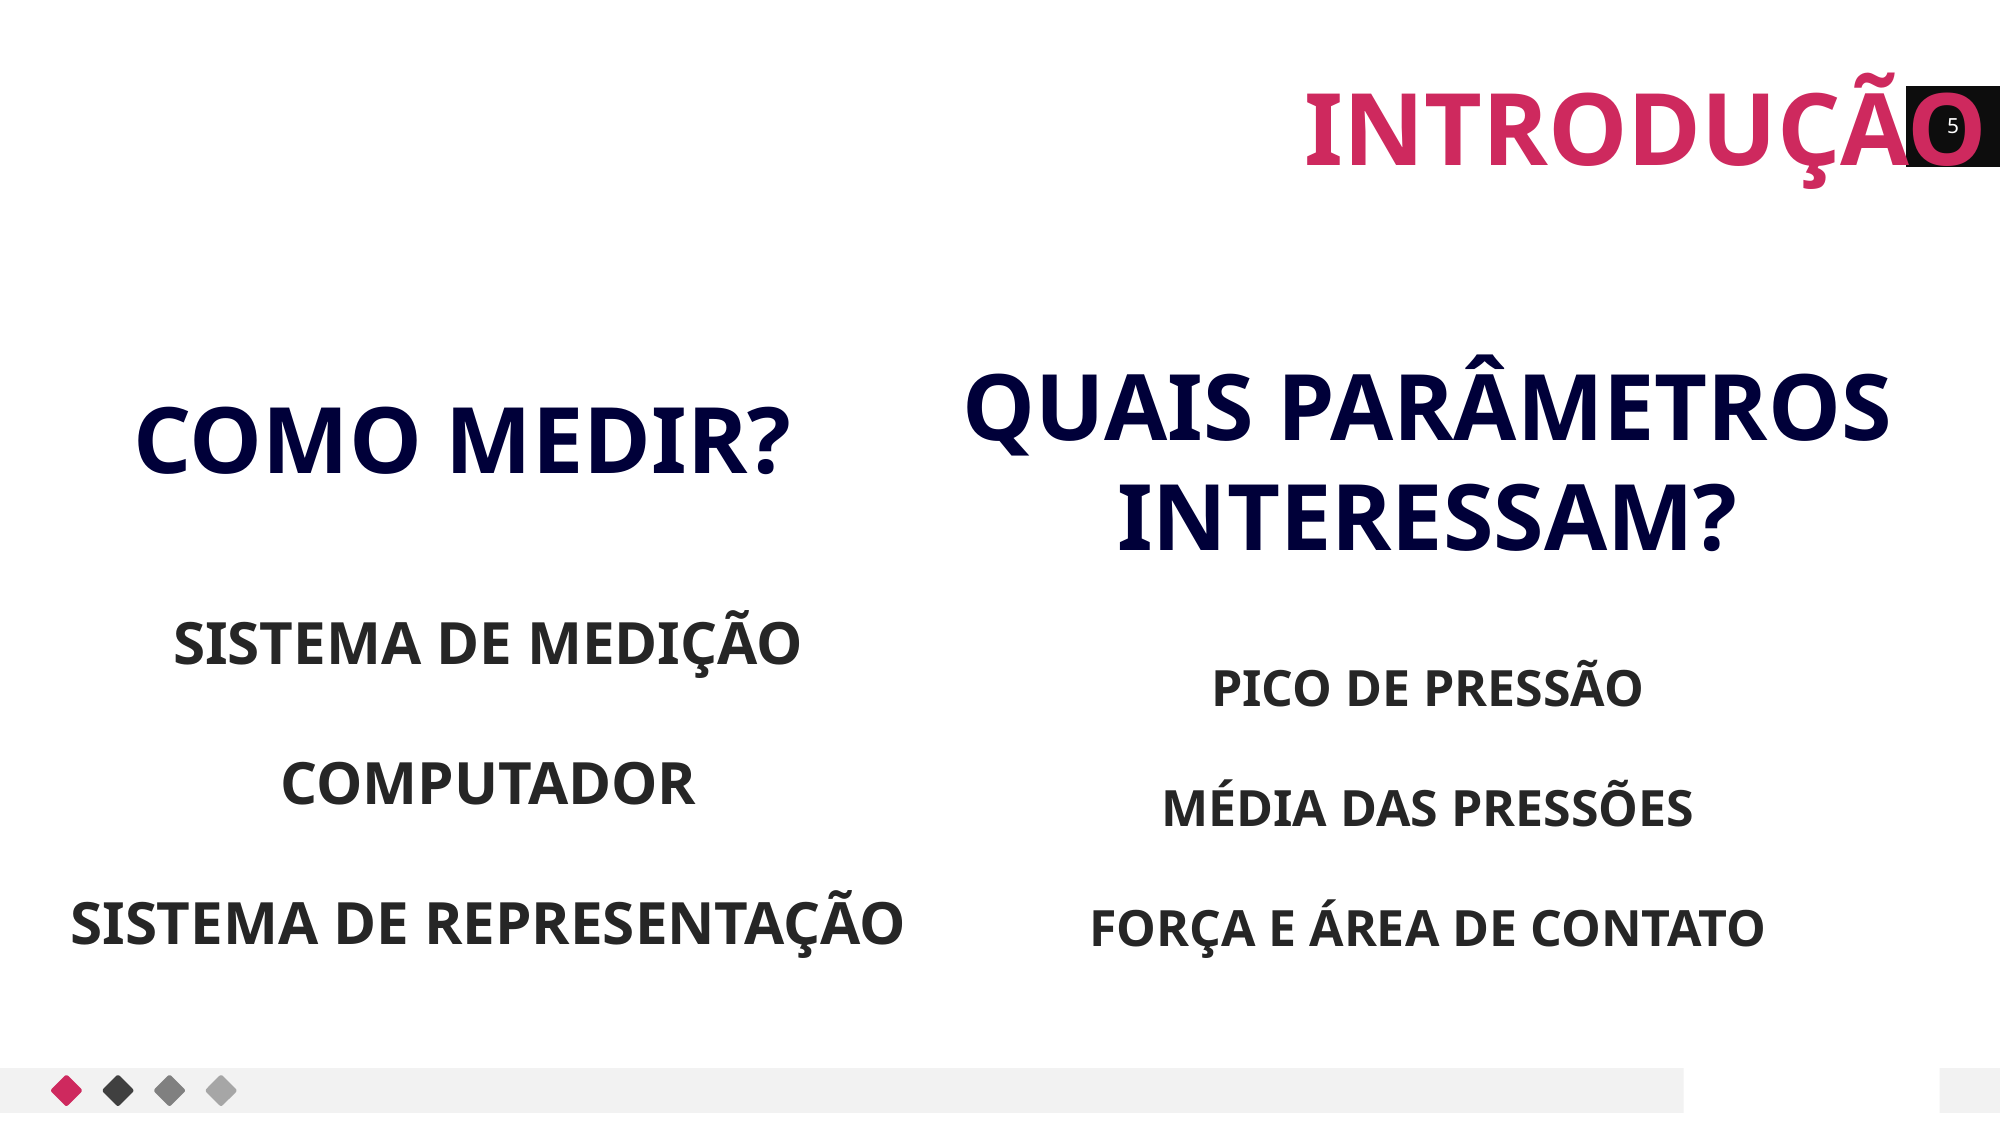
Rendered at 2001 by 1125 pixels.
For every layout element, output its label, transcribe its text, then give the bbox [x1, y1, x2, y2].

text_box PICO DE PRESSÃO MÉDIA DAS PRESSÕES FORÇA E ÁREA DE CONTATO [1032, 649, 1823, 964]
text_box SISTEMA DE MEDIÇÃO COMPUTADOR SISTEMA DE REPRESENTAÇÃO [0, 598, 1131, 964]
text_box INTRODUÇÃO [1289, 58, 2000, 194]
text_box QUAIS PARÂMETROS INTERESSAM? [940, 341, 1916, 576]
text_box COMO MEDIR? [0, 373, 940, 499]
